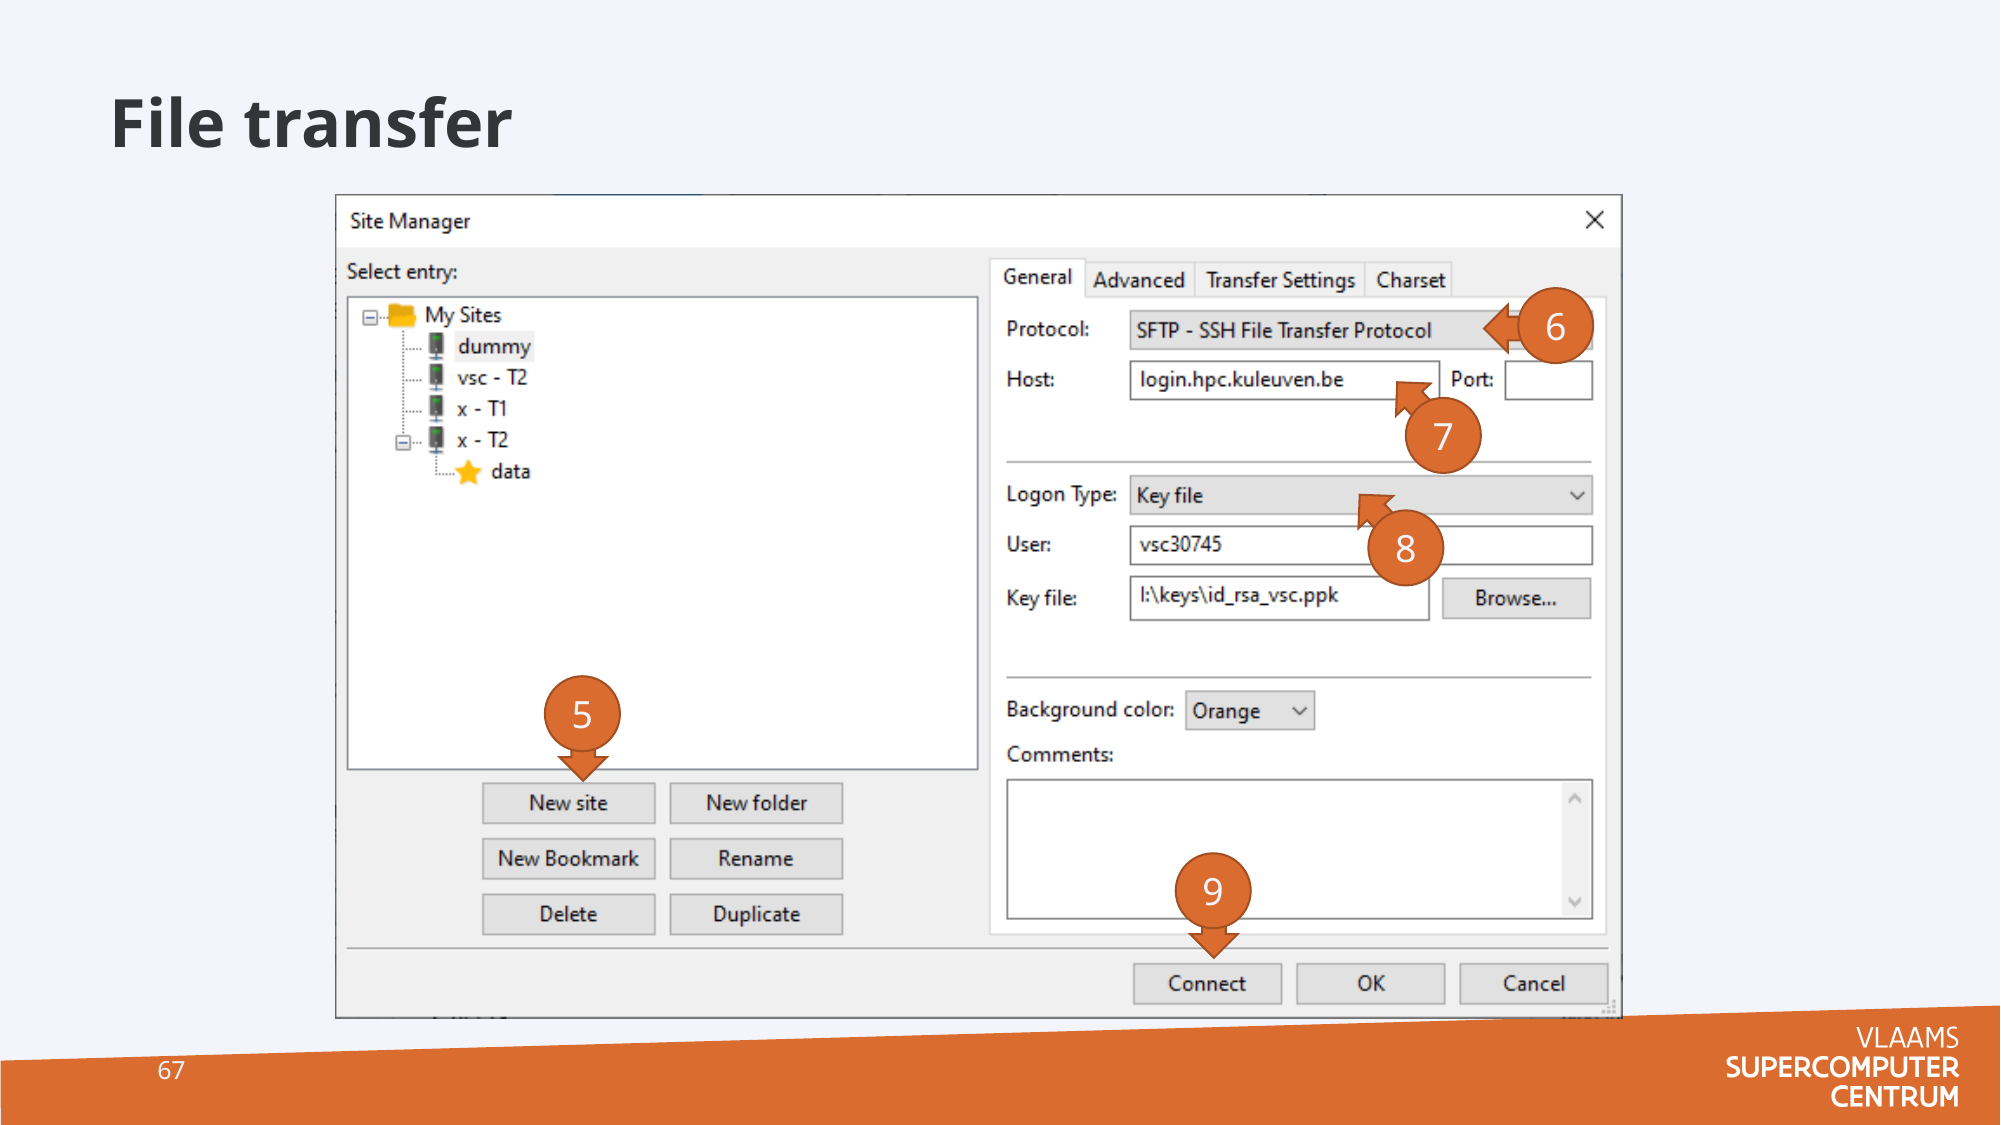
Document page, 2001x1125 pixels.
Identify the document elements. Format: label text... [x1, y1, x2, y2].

title File transfer [94, 31, 1906, 220]
picture [1725, 1021, 1960, 1117]
text_box 67 [94, 1018, 201, 1125]
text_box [1353, 487, 1444, 586]
picture [335, 194, 1623, 1019]
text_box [1484, 288, 1594, 364]
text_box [544, 676, 620, 781]
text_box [1175, 853, 1251, 958]
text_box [1391, 375, 1481, 473]
